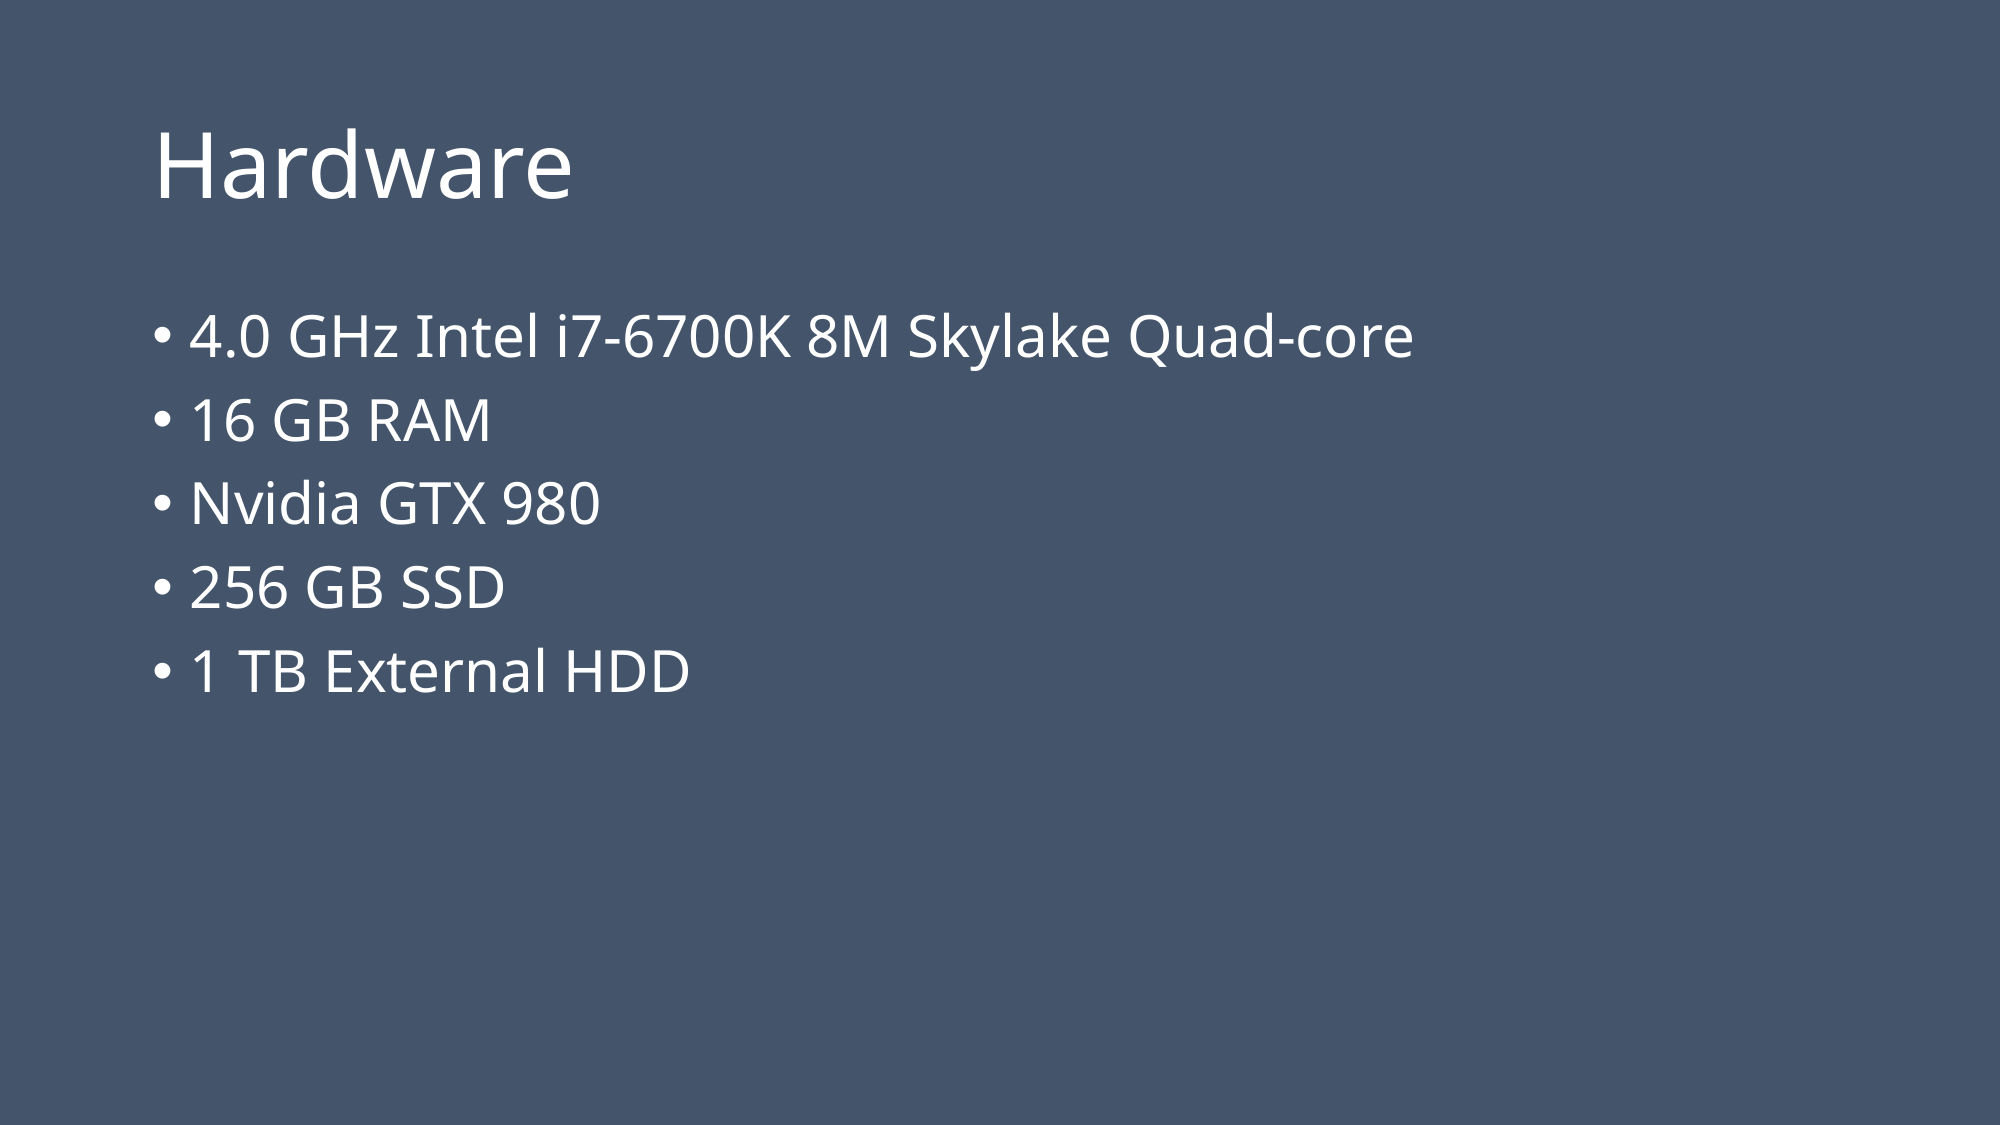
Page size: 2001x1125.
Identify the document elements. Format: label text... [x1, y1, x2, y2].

list 4.0 GHz Intel i7-6700K 8M Skylake Quad-core 16 GB RAM Nvidia GTX 980 256 GB SSD 1 TB External HDD [137, 299, 1863, 1014]
title Hardware [137, 59, 1863, 278]
